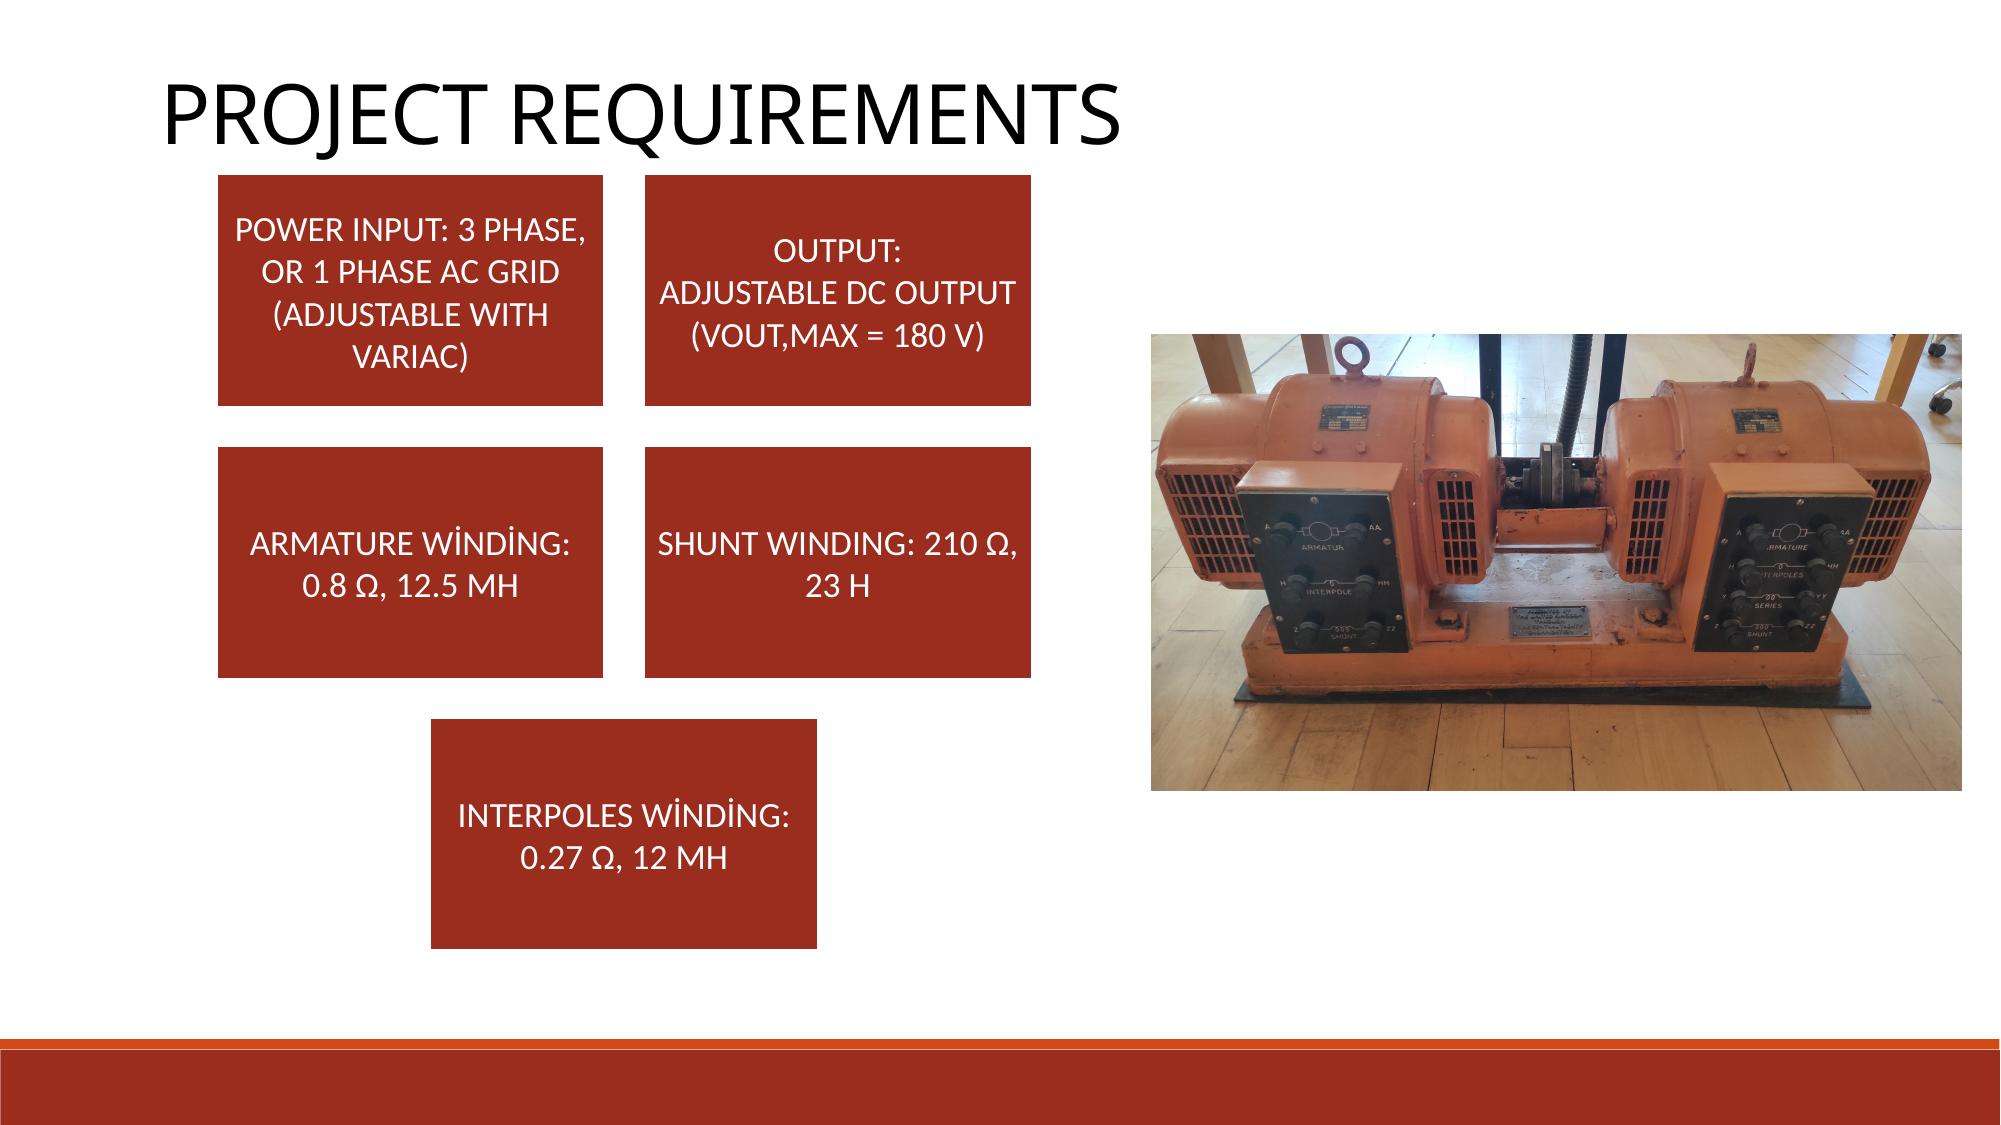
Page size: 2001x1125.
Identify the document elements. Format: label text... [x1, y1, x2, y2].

picture [1151, 334, 1963, 791]
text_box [144, 173, 1104, 952]
title PROJECT REQUIREMENTS [145, 52, 1796, 172]
